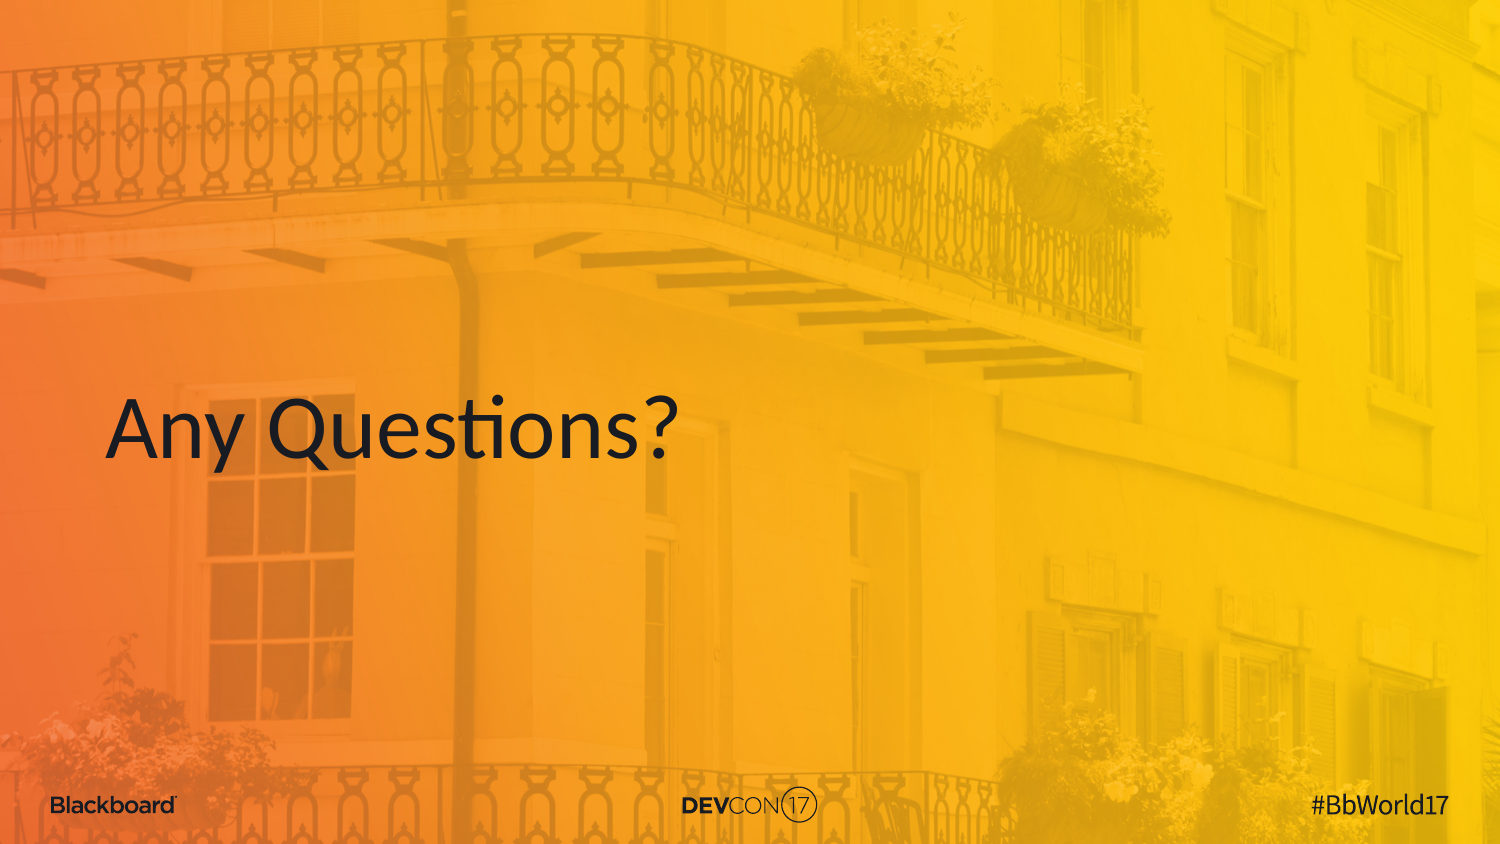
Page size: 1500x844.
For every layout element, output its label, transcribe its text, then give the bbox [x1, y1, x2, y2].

title Any Questions? [105, 104, 1395, 740]
picture [0, 0, 1500, 844]
